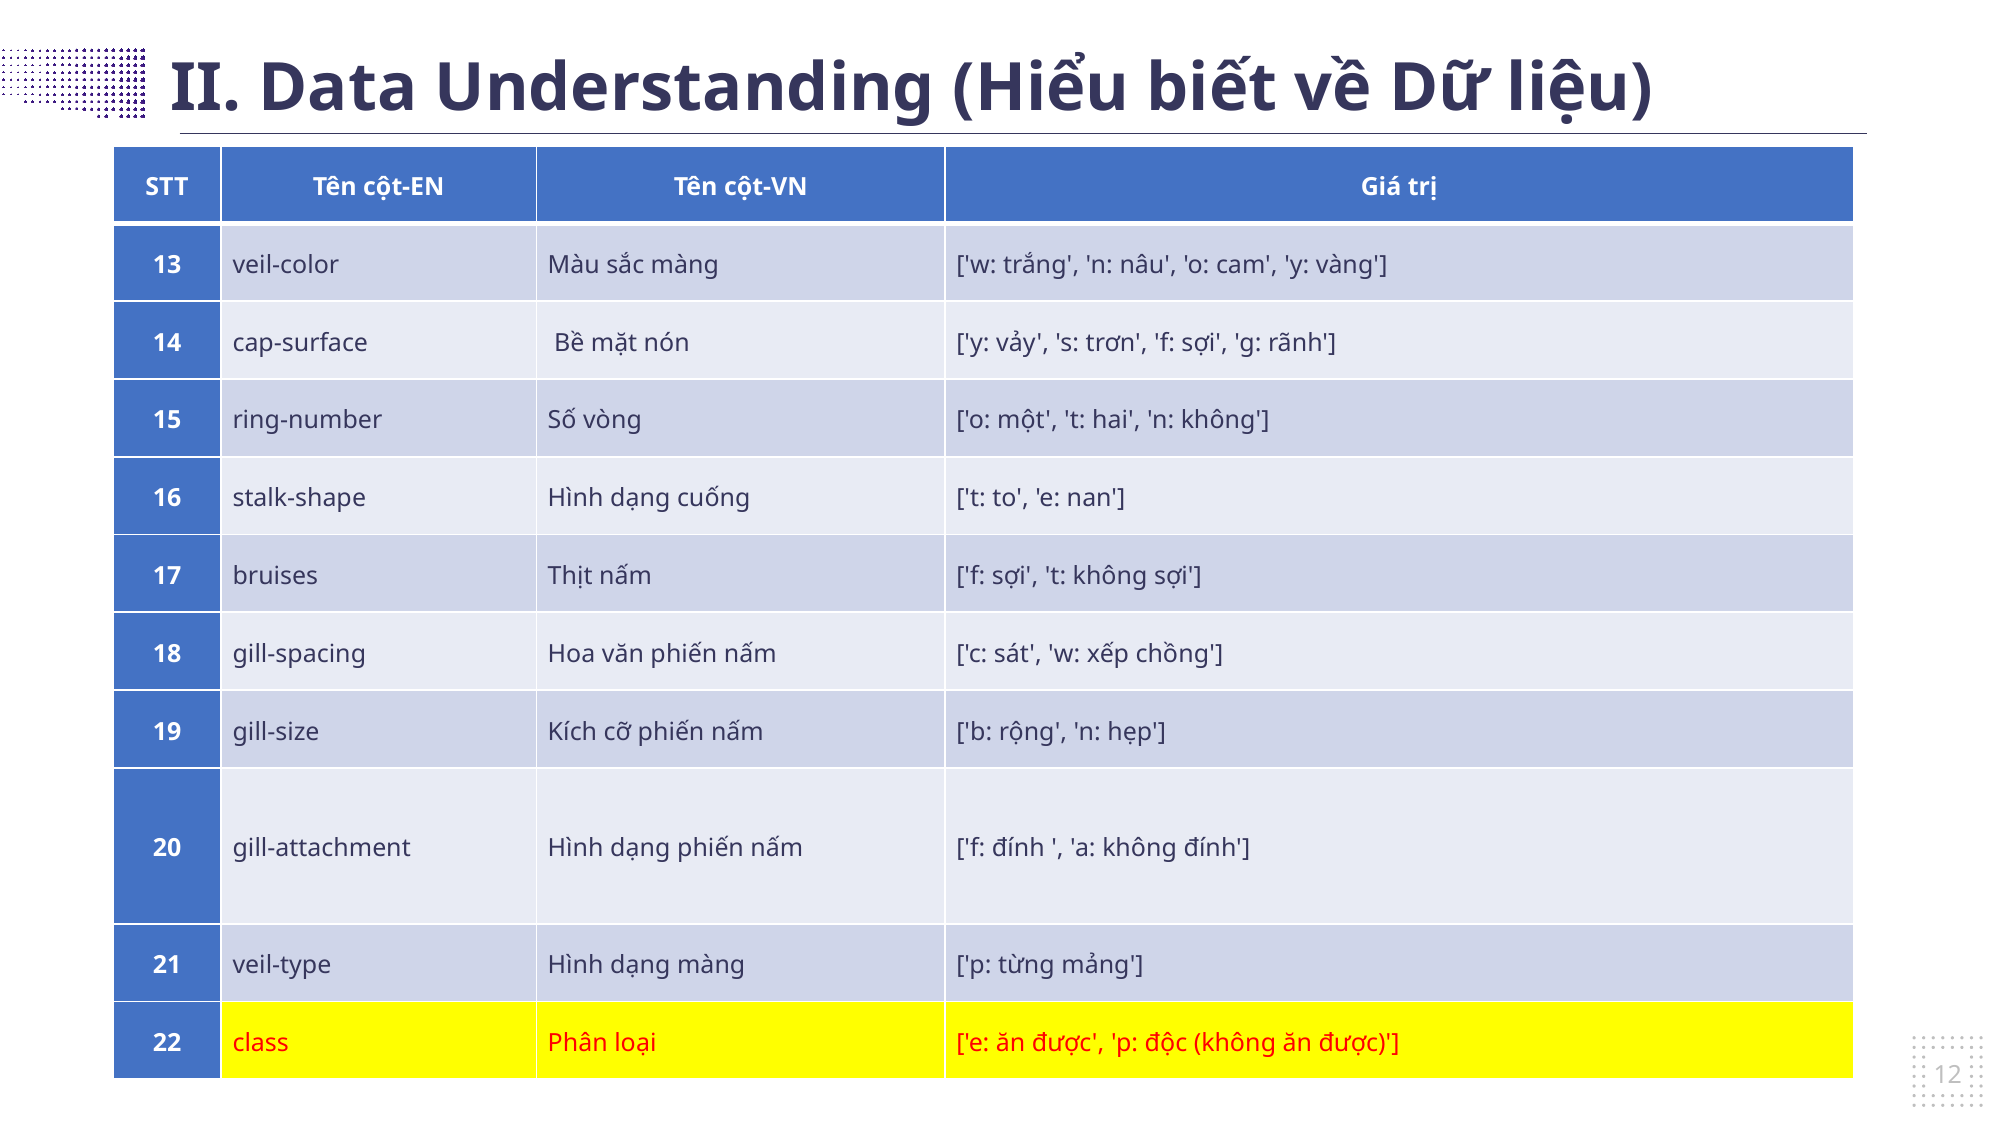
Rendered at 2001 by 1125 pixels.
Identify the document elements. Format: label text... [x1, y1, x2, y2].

table_cell 21 [114, 925, 220, 1001]
table_cell 15 [114, 380, 220, 456]
table_cell Số vòng [537, 380, 944, 456]
table_cell ['o: một', 't: hai', 'n: không'] [946, 380, 1853, 456]
table_header STT [114, 147, 220, 221]
table_cell ring-number [222, 380, 536, 456]
table_cell Màu sắc màng [537, 226, 944, 300]
table_cell Hình dạng màng [537, 925, 944, 1001]
table_cell ['b: rộng', 'n: hẹp'] [946, 691, 1853, 767]
table_cell Hình dạng cuống [537, 458, 944, 534]
table_cell 18 [114, 613, 220, 689]
table_cell Hoa văn phiến nấm [537, 613, 944, 689]
table_cell gill-spacing [222, 613, 536, 689]
table_cell 13 [114, 226, 220, 300]
table_cell ['c: sát', 'w: xếp chồng'] [946, 613, 1853, 689]
slide_number 12 [1915, 1050, 1980, 1097]
table_cell gill-attachment [222, 769, 536, 923]
table_cell Bề mặt nón [537, 302, 944, 378]
table_cell gill-size [222, 691, 536, 767]
table_cell 14 [114, 302, 220, 378]
table_cell 22 [114, 1002, 220, 1078]
table_cell ['e: ăn được', 'p: độc (không ăn được)'] [946, 1002, 1853, 1078]
table_header Tên cột-VN [537, 147, 944, 221]
table_cell cap-surface [222, 302, 536, 378]
table_cell bruises [222, 535, 536, 611]
table_cell veil-type [222, 925, 536, 1001]
table_cell 16 [114, 458, 220, 534]
table_cell Thịt nấm [537, 535, 944, 611]
table_cell ['f: sợi', 't: không sợi'] [946, 535, 1853, 611]
table_header Giá trị [946, 147, 1853, 221]
table_cell 17 [114, 535, 220, 611]
table_cell class [222, 1002, 536, 1078]
table_cell Phân loại [537, 1002, 944, 1078]
table_cell ['p: từng mảng'] [946, 925, 1853, 1001]
table_cell 19 [114, 691, 220, 767]
table_cell Kích cỡ phiến nấm [537, 691, 944, 767]
table_cell 20 [114, 769, 220, 923]
table_cell ['f: đính ', 'a: không đính'] [946, 769, 1853, 923]
table_cell stalk-shape [222, 458, 536, 534]
table_header Tên cột-EN [222, 147, 536, 221]
table_cell ['t: to', 'e: nan'] [946, 458, 1853, 534]
table_cell ['y: vảy', 's: trơn', 'f: sợi', 'g: rãnh'] [946, 302, 1853, 378]
table_cell veil-color [222, 226, 536, 300]
list II. Data Understanding (Hiểu biết về Dữ liệu) [155, 45, 1872, 133]
table_cell Hình dạng phiến nấm [537, 769, 944, 923]
table_cell ['w: trắng', 'n: nâu', 'o: cam', 'y: vàng'] [946, 226, 1853, 300]
